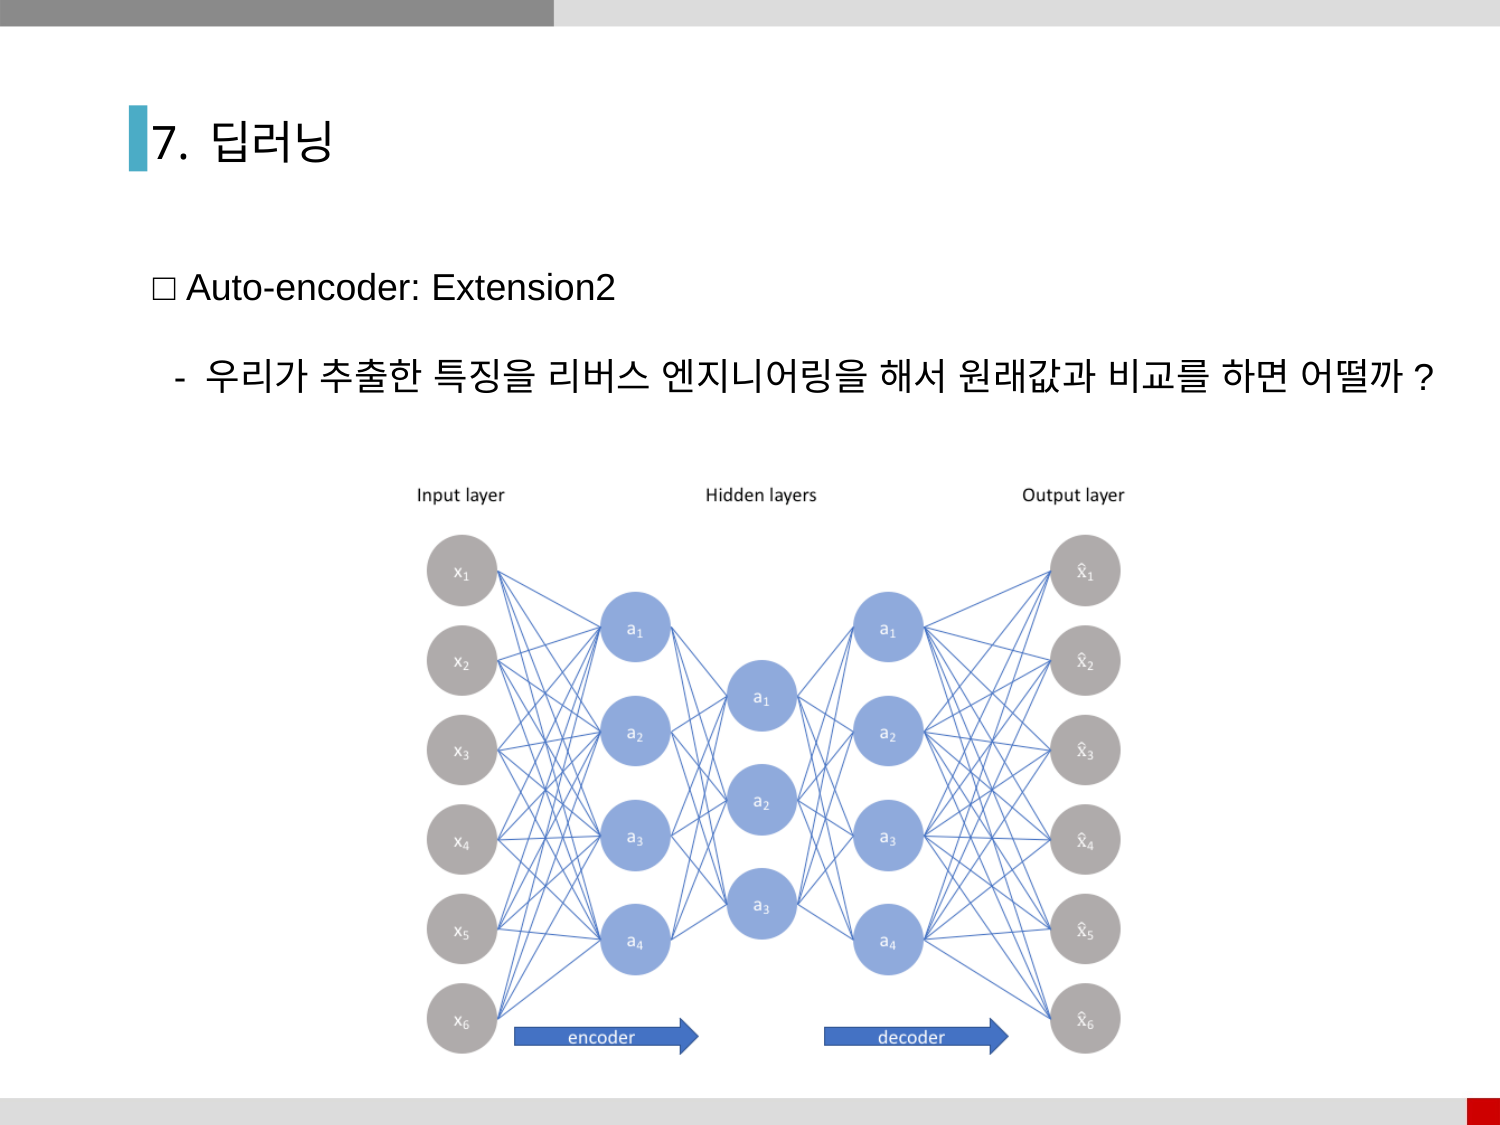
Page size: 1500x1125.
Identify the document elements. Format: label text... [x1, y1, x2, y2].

text_box 7. 딥러닝 [112, 105, 1463, 176]
picture [0, 0, 1500, 1125]
text_box □ Auto-encoder: Extension2 - 우리가 추출한 특징을 리버스 엔지니어링을 해서 원래값과 비교를 하면 어떨까? [138, 256, 1500, 451]
